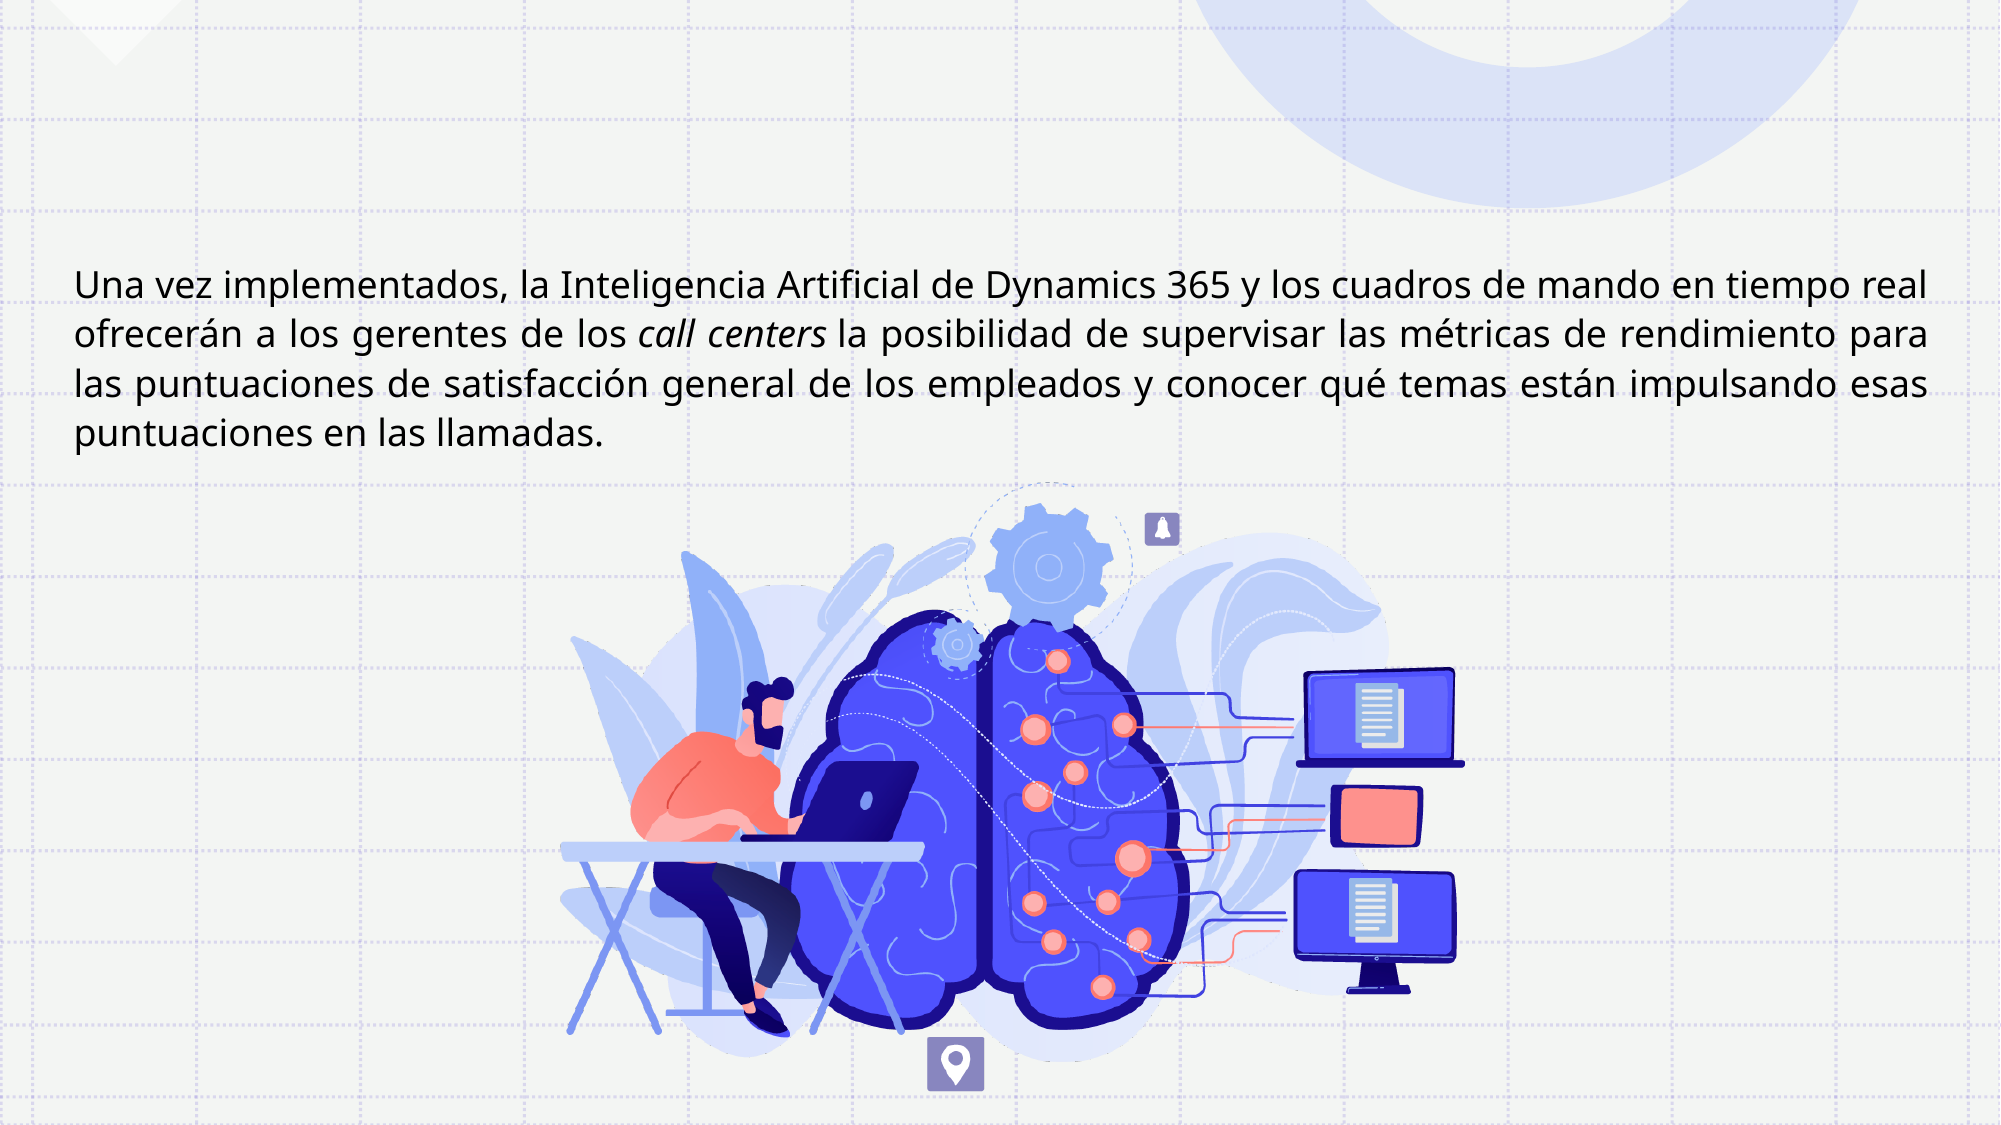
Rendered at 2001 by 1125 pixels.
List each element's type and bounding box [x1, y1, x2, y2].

text_box [0, 0, 2000, 1125]
picture [515, 443, 1492, 1125]
